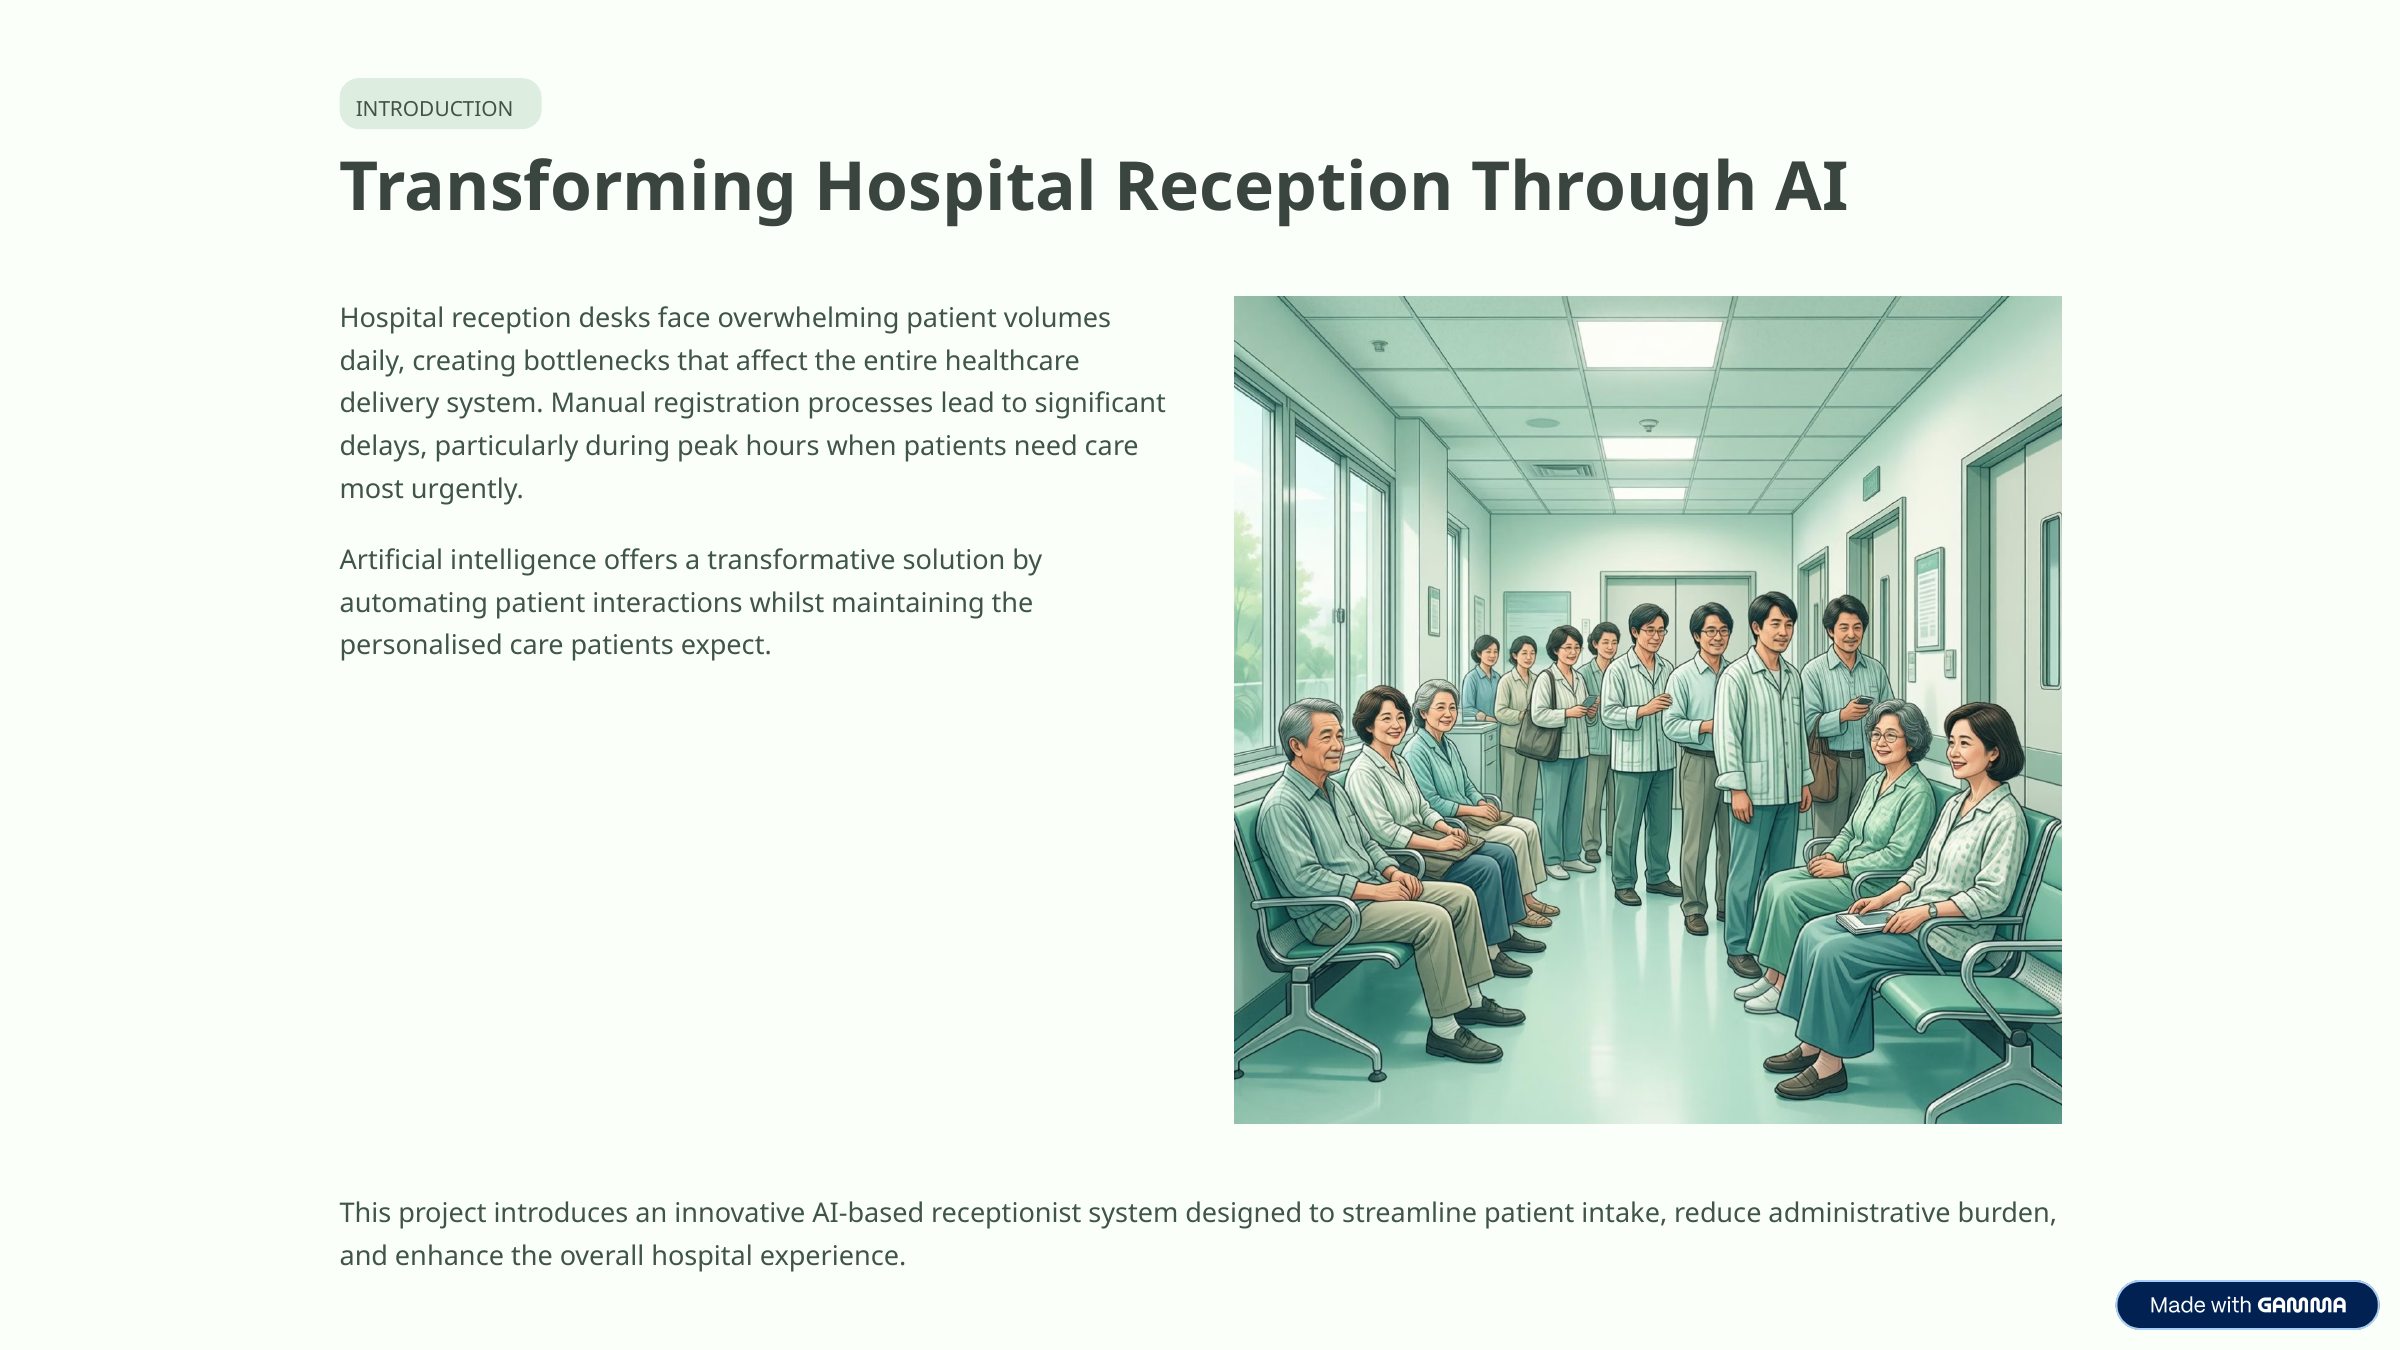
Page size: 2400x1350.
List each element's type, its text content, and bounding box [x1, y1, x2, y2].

picture [2106, 1271, 2389, 1339]
text_box Transforming Hospital Reception Through AI [339, 139, 1922, 225]
text_box Artificial intelligence offers a transformative solution by automating patient interactions whilst maintaining the personalised care patients expect. [339, 532, 1167, 663]
text_box [339, 78, 542, 130]
picture [1234, 296, 2062, 1124]
text_box This project introduces an innovative AI-based receptionist system designed to streamline patient intake, reduce administrative burden, and enhance the overall hospital experience. [339, 1184, 2061, 1272]
text_box INTRODUCTION [355, 86, 526, 121]
text_box Hospital reception desks face overwhelming patient volumes daily, creating bottlenecks that affect the entire healthcare delivery system. Manual registration processes lead to significant delays, particularly during peak hours when patients need care most urgently. [339, 290, 1167, 508]
